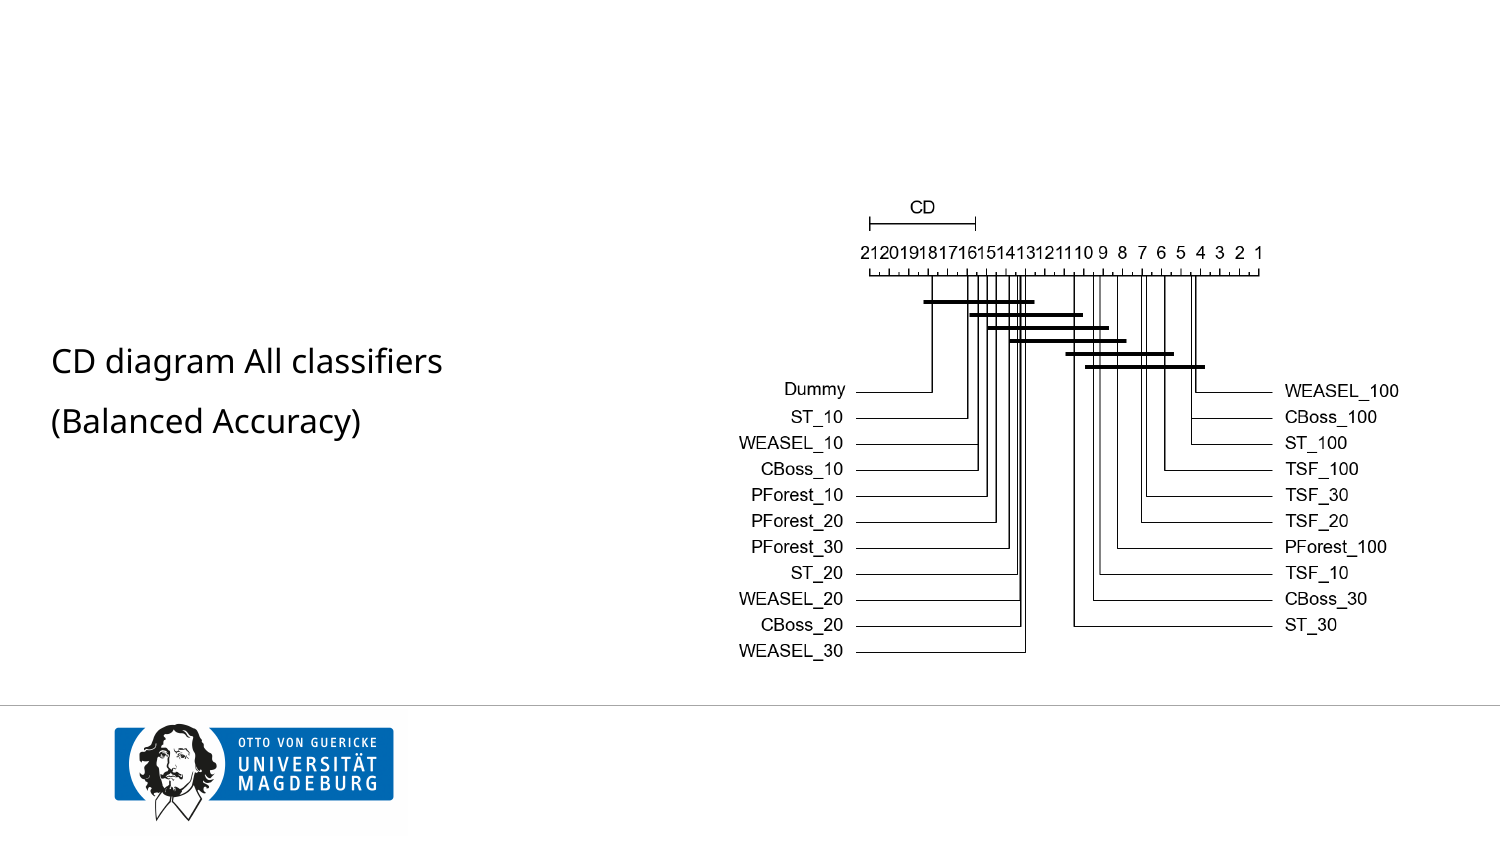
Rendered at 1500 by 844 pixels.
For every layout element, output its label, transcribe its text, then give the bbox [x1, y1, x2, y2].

picture [100, 709, 408, 836]
picture [674, 190, 1453, 678]
text_box CD diagram All classifiers (Balanced Accuracy) [15, 312, 669, 472]
